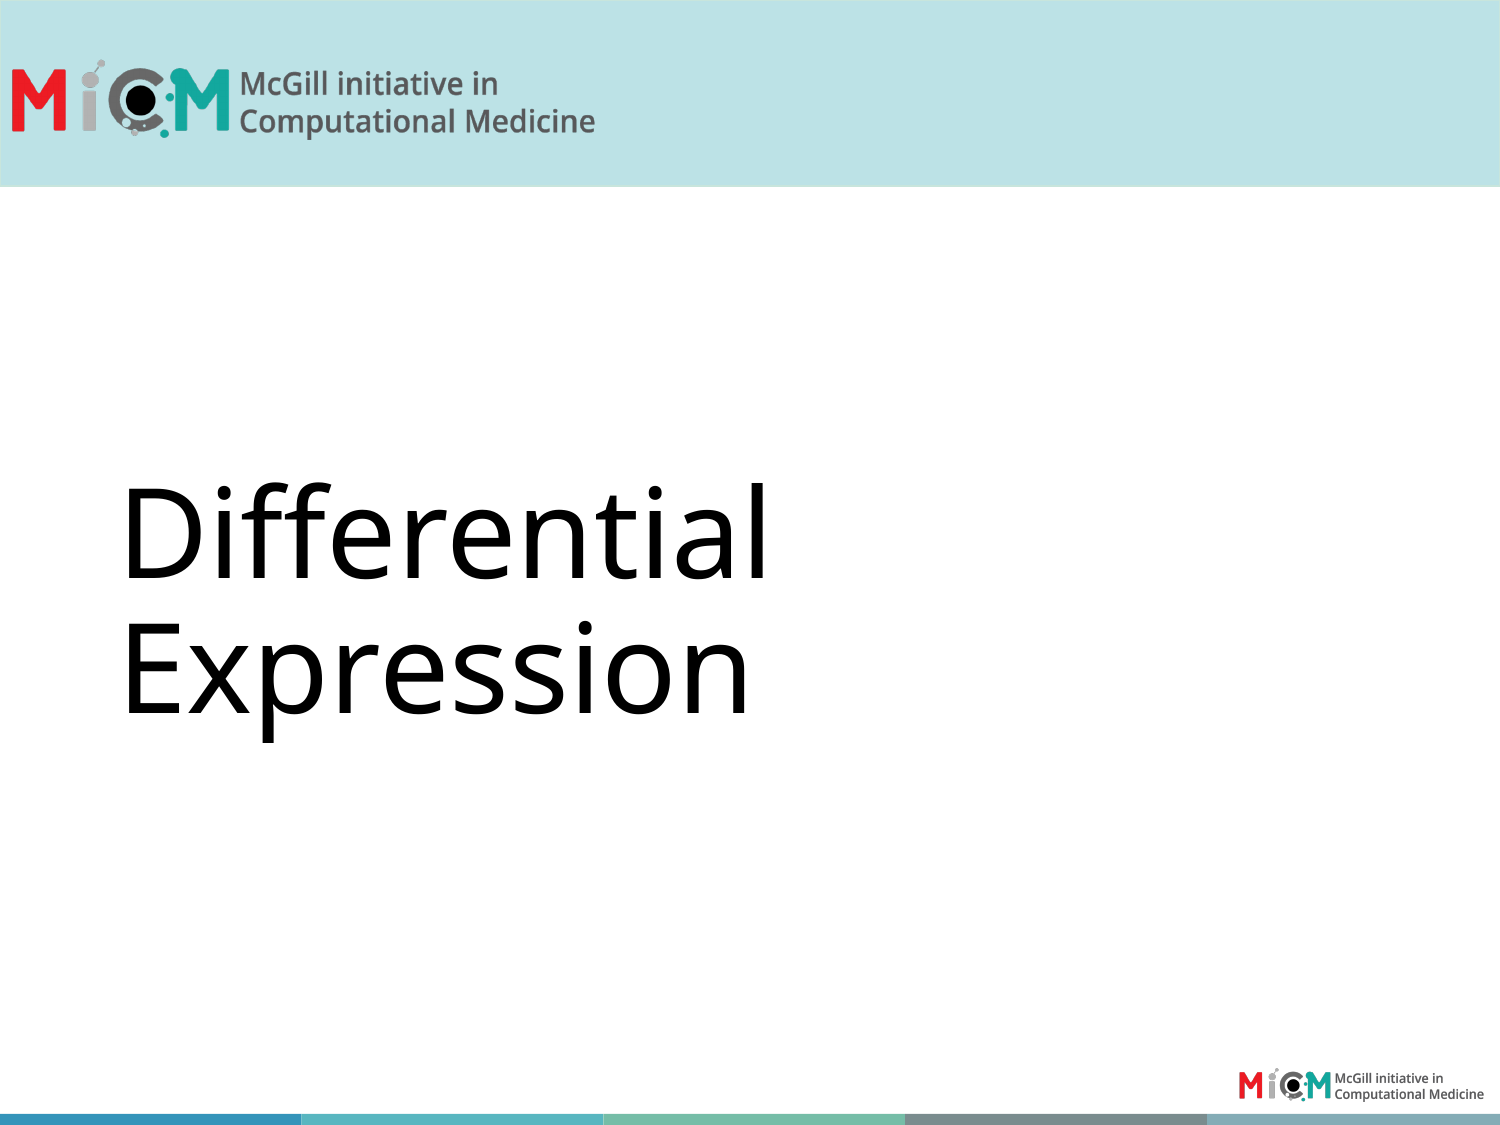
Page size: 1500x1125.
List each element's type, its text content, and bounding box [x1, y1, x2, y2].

picture [1211, 1051, 1500, 1122]
title Differential Expression [102, 280, 1397, 749]
picture [0, 19, 634, 187]
